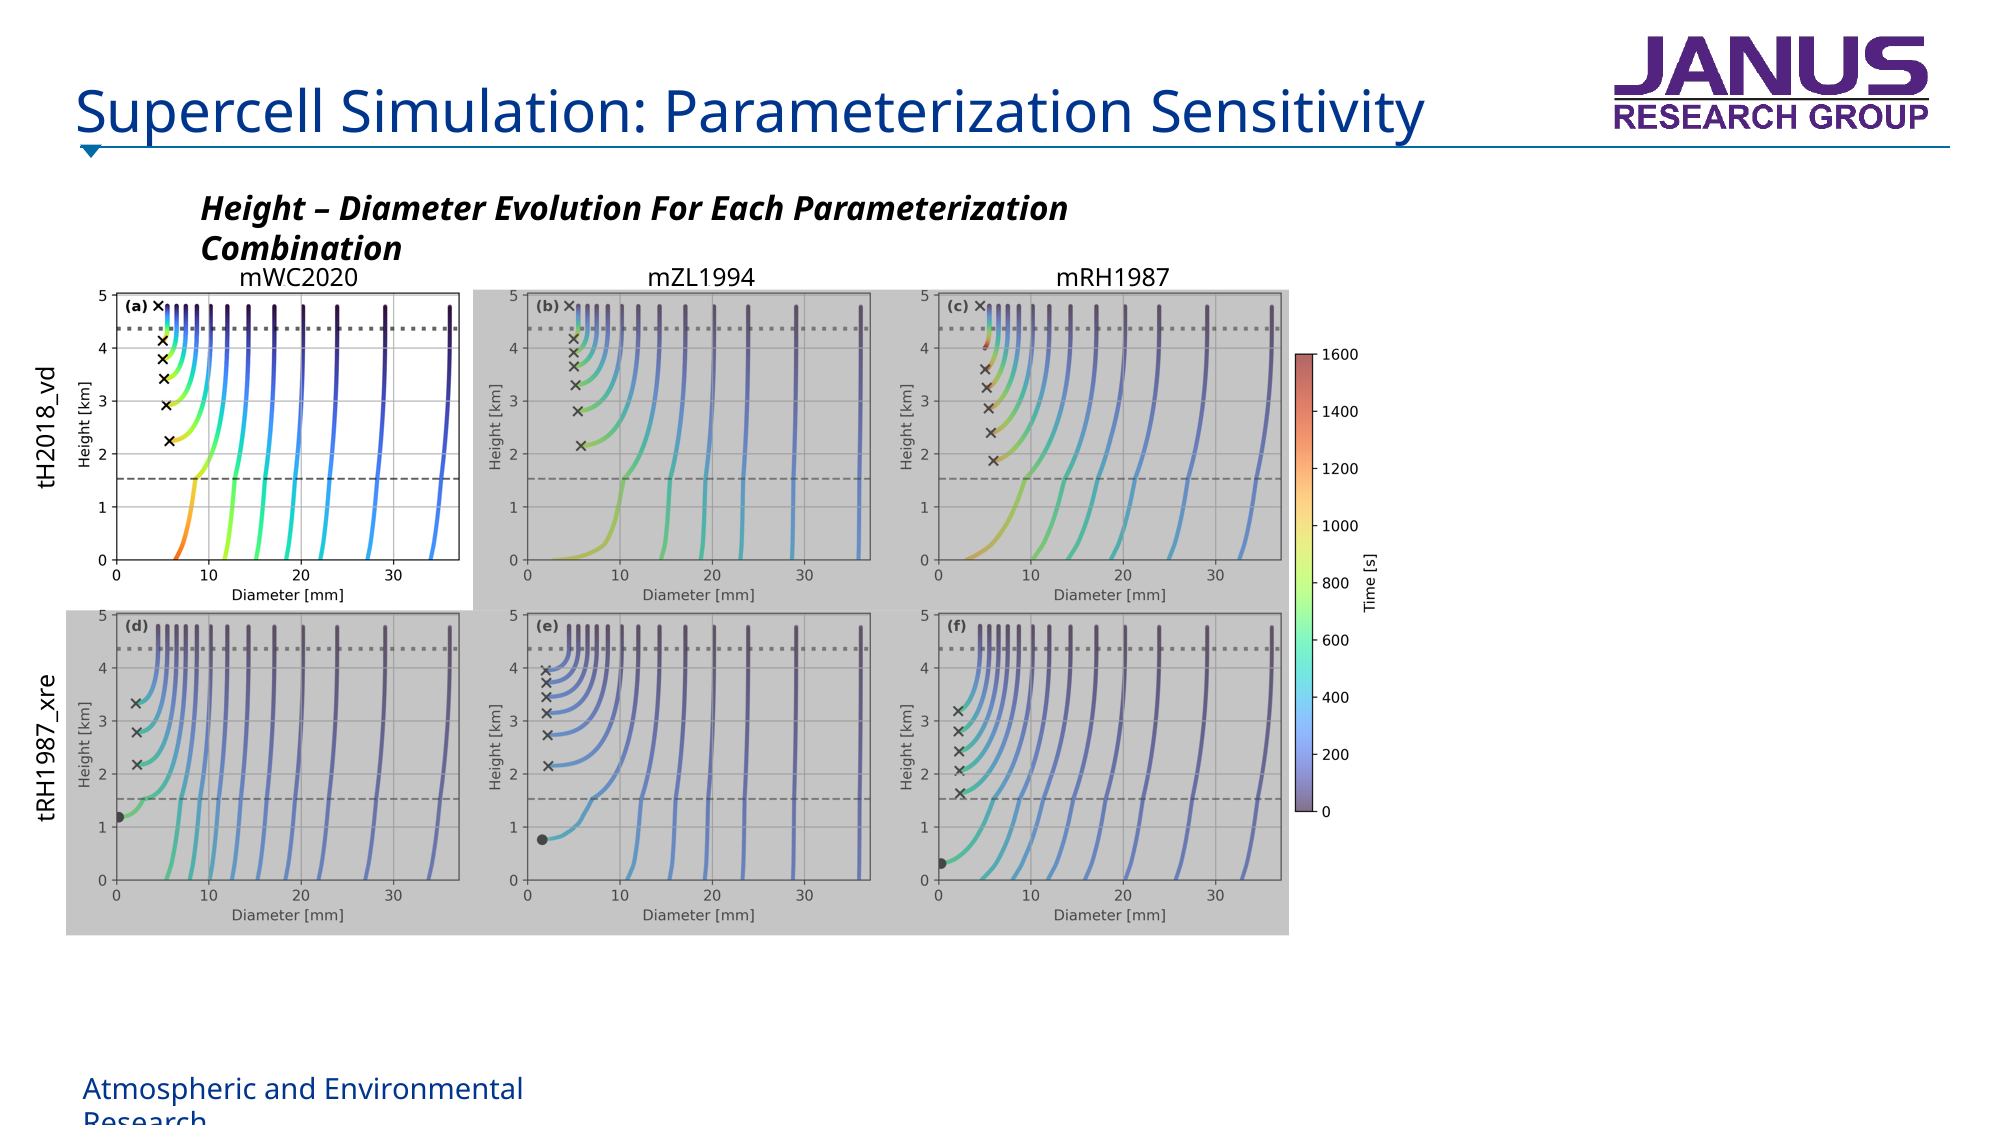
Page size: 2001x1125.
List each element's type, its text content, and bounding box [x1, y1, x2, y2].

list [74, 285, 1388, 934]
picture [1612, 23, 1930, 141]
text_box tRH1987_xre [29, 659, 64, 831]
text_box Height – Diameter Evolution For Each Parameterization Combination [192, 187, 1270, 229]
text_box mZL1994 [640, 261, 785, 283]
title Supercell Simulation: Parameterization Sensitivity [75, 34, 1575, 144]
text_box mWC2020 [231, 261, 377, 283]
text_box [64, 608, 71, 937]
text_box mRH1987 [1048, 261, 1194, 283]
text_box tH2018_vd [29, 363, 69, 498]
